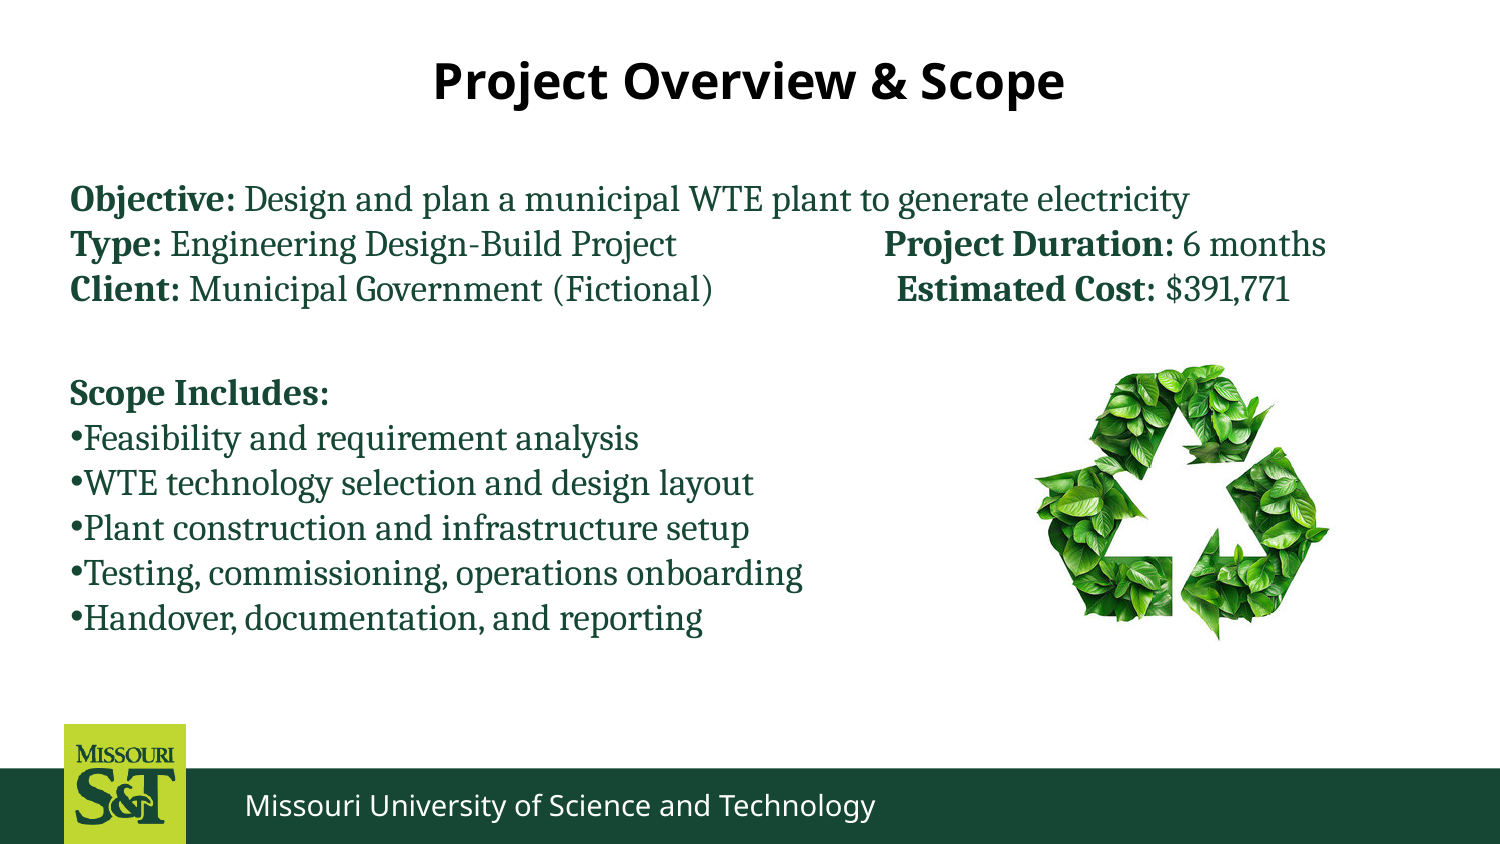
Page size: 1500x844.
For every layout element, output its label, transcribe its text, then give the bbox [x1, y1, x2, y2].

picture [64, 724, 186, 844]
footer Missouri University of Science and Technology [229, 776, 1182, 837]
text_box Objective: Design and plan a municipal WTE plant to generate electricity Type: Engineering Design-Build Project Project Duration: 6 months Client: Municipal Government (Fictional) Estimated Cost: $391,771 [55, 166, 1445, 317]
text_box Scope Includes: Feasibility and requirement analysis WTE technology selection and design layout Plant construction and infrastructure setup Testing, commissioning, operations onboarding Handover, documentation, and reporting [55, 361, 970, 646]
picture [970, 328, 1394, 682]
title Project Overview & Scope [64, 49, 1436, 115]
